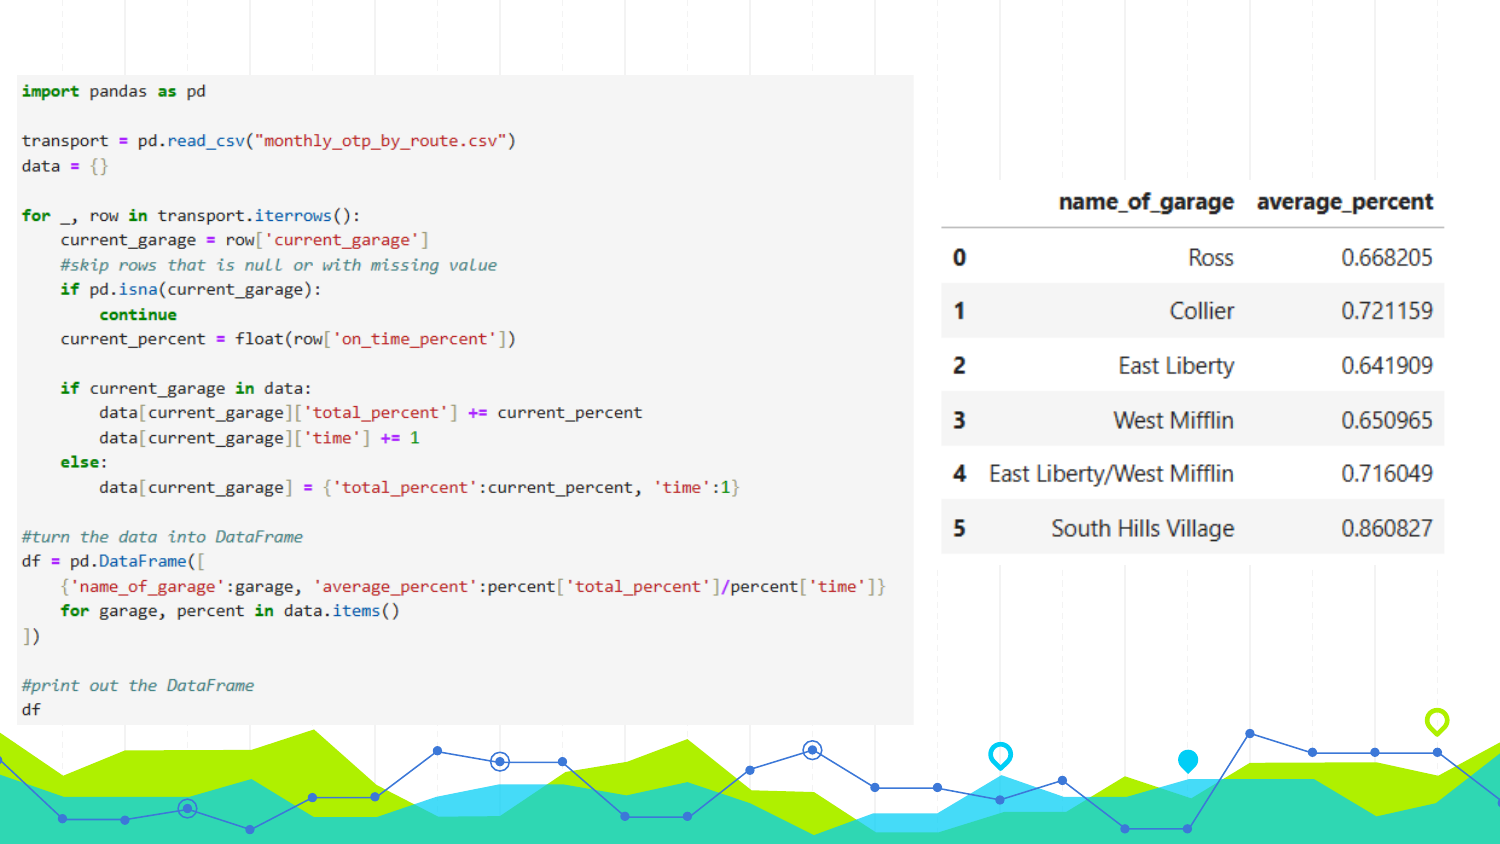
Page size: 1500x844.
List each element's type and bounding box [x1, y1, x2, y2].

picture [937, 180, 1457, 565]
picture [16, 74, 914, 725]
